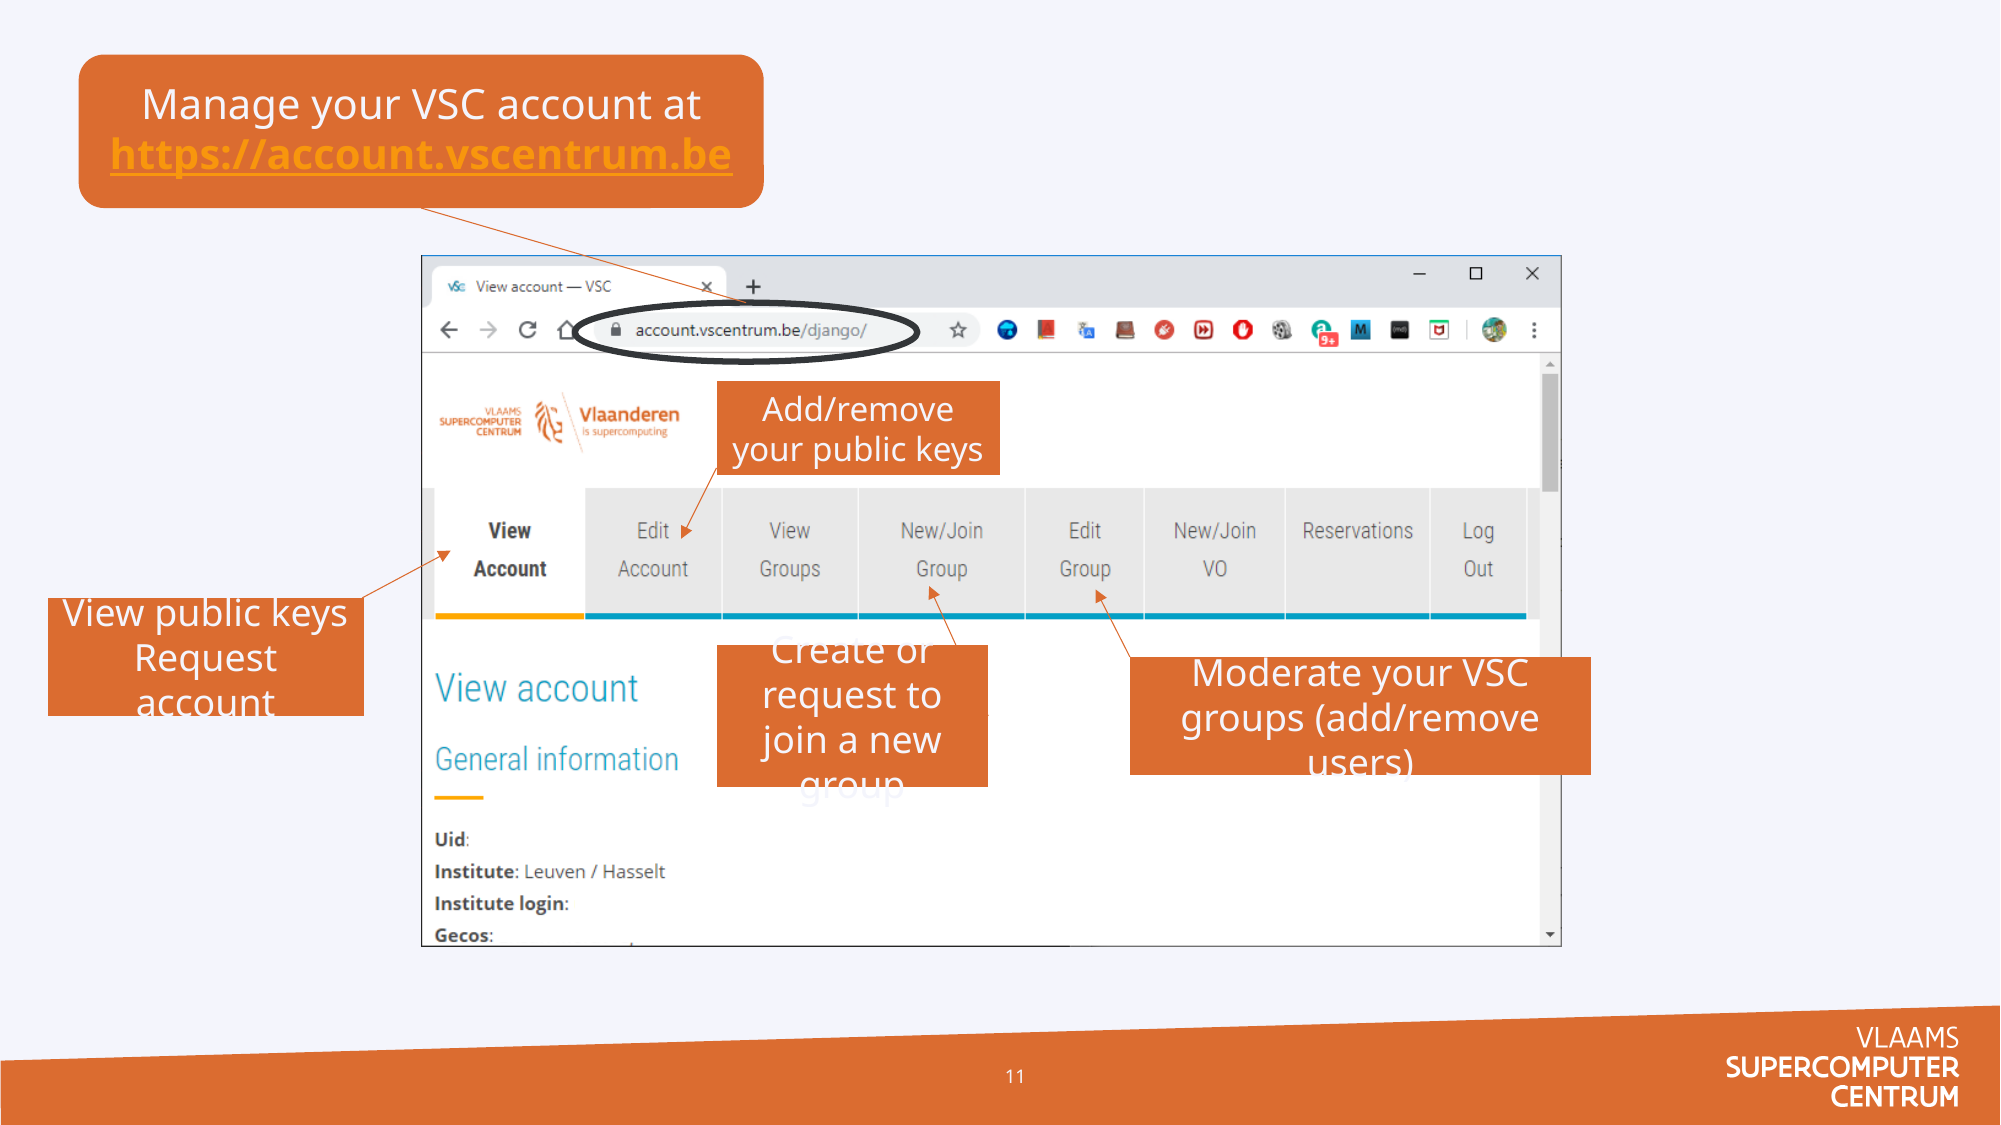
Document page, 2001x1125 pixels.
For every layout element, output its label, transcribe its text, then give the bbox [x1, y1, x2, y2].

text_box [681, 380, 1001, 539]
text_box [47, 550, 451, 716]
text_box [1095, 589, 1591, 776]
slide_number 11 [958, 1047, 1042, 1108]
picture [421, 255, 1562, 947]
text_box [716, 586, 989, 787]
picture [1725, 1021, 1960, 1117]
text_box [78, 54, 918, 362]
